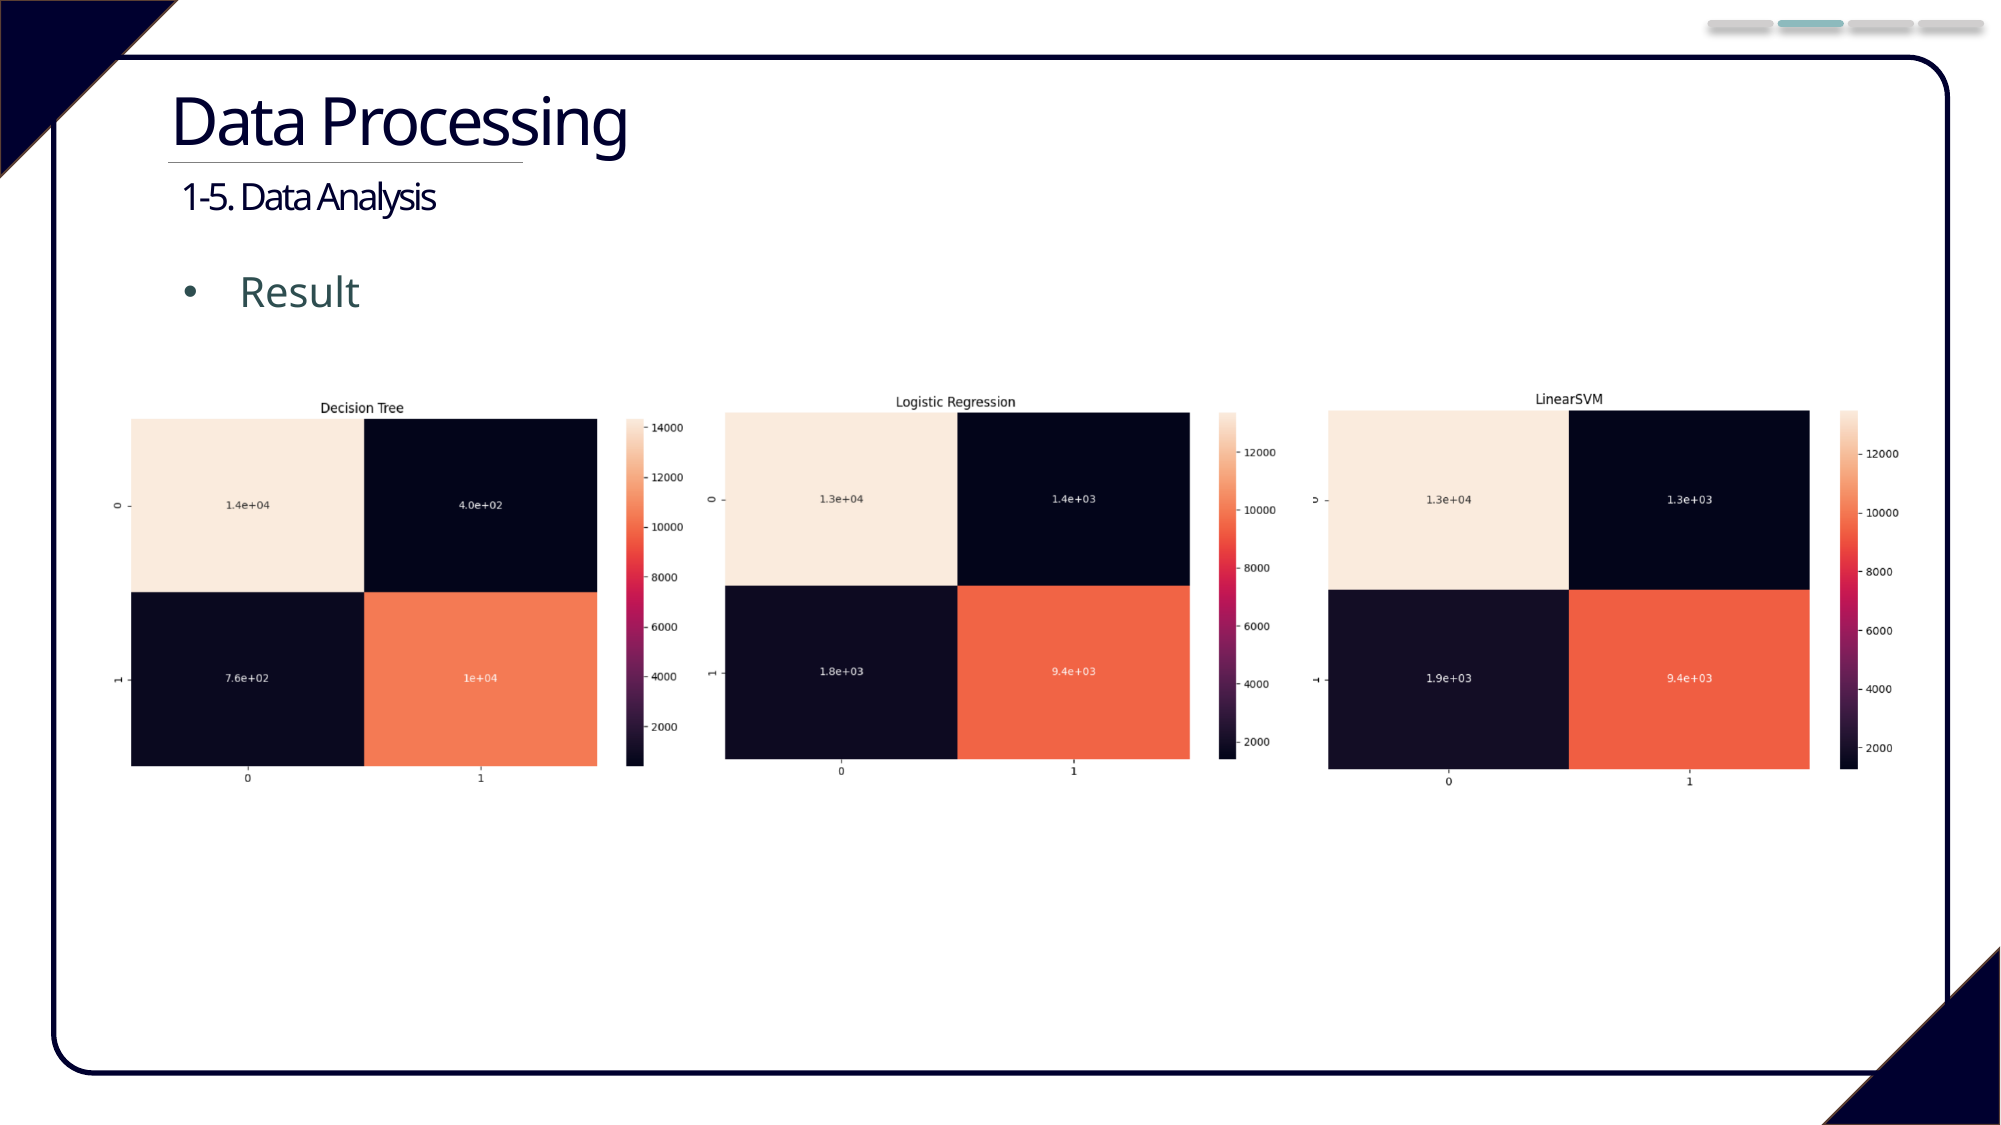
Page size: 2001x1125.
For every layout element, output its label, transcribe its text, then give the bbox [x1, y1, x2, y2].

picture [95, 376, 1922, 792]
text_box [52, 56, 1949, 1075]
text_box Result [168, 258, 479, 323]
